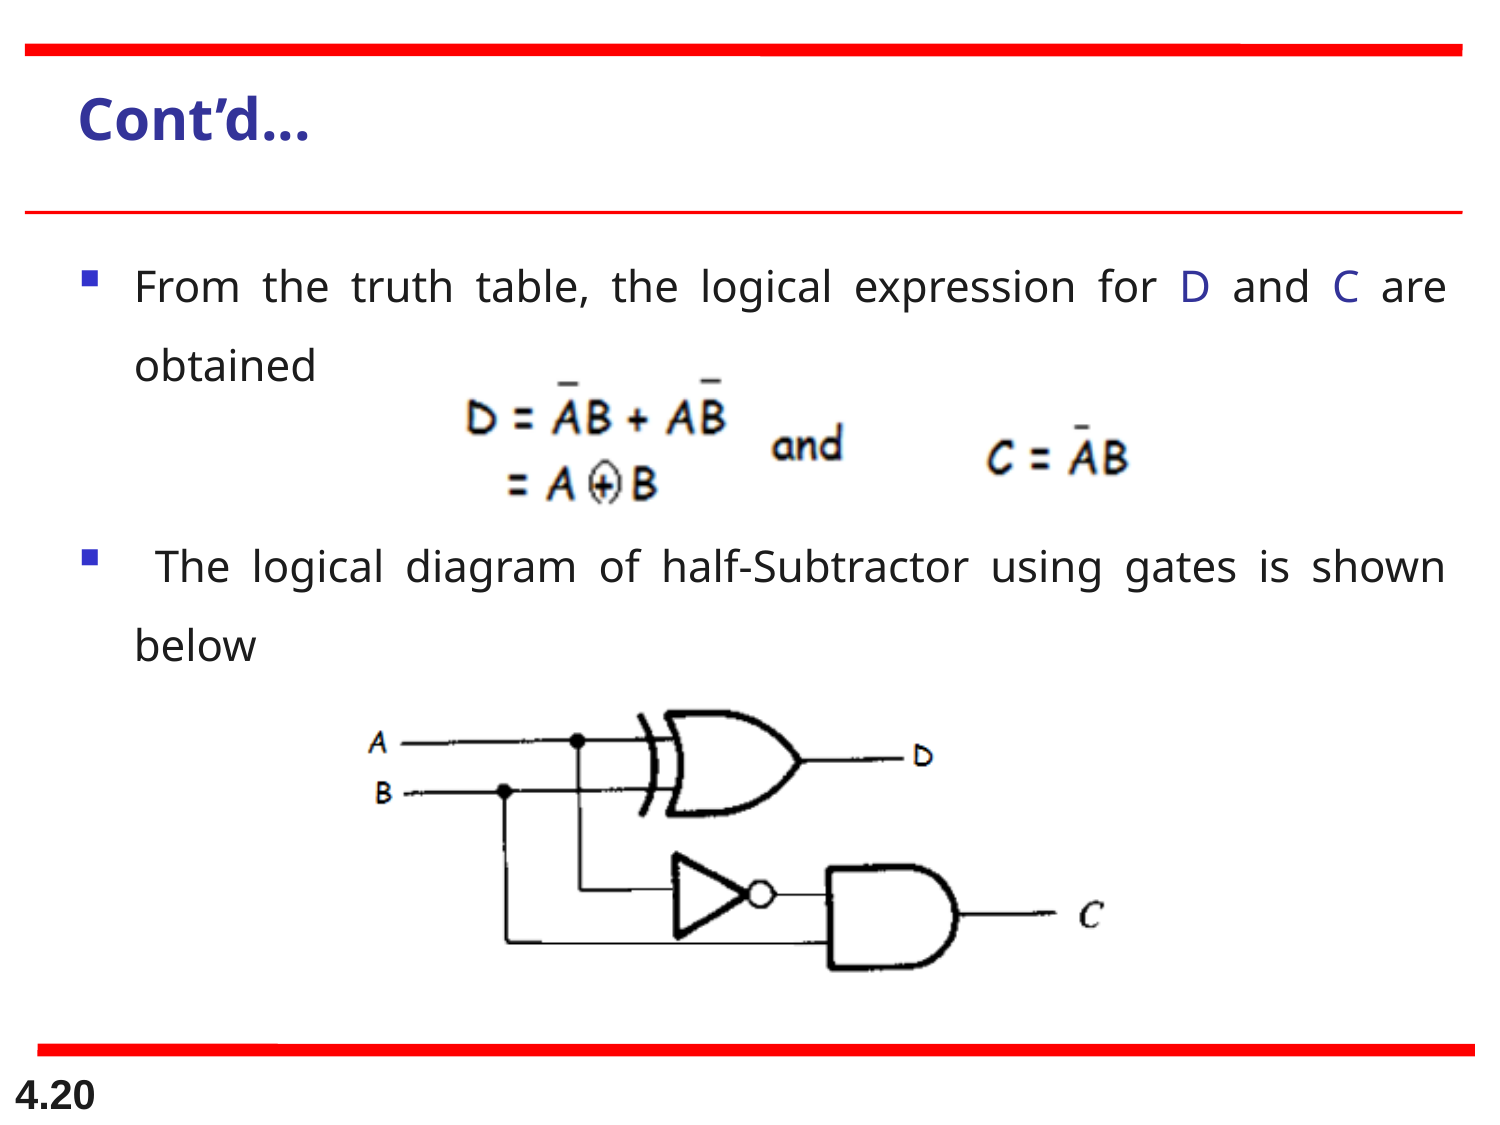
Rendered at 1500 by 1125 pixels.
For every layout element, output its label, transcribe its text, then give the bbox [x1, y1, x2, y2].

text_box From the truth table, the logical expression for D and C are obtained The logical diagram of half-Subtractor using gates is shown below [62, 225, 1463, 1050]
picture [449, 362, 1201, 527]
text_box 4.20 [0, 1049, 313, 1125]
picture [349, 688, 1138, 988]
text_box Cont’d... [62, 75, 1475, 160]
